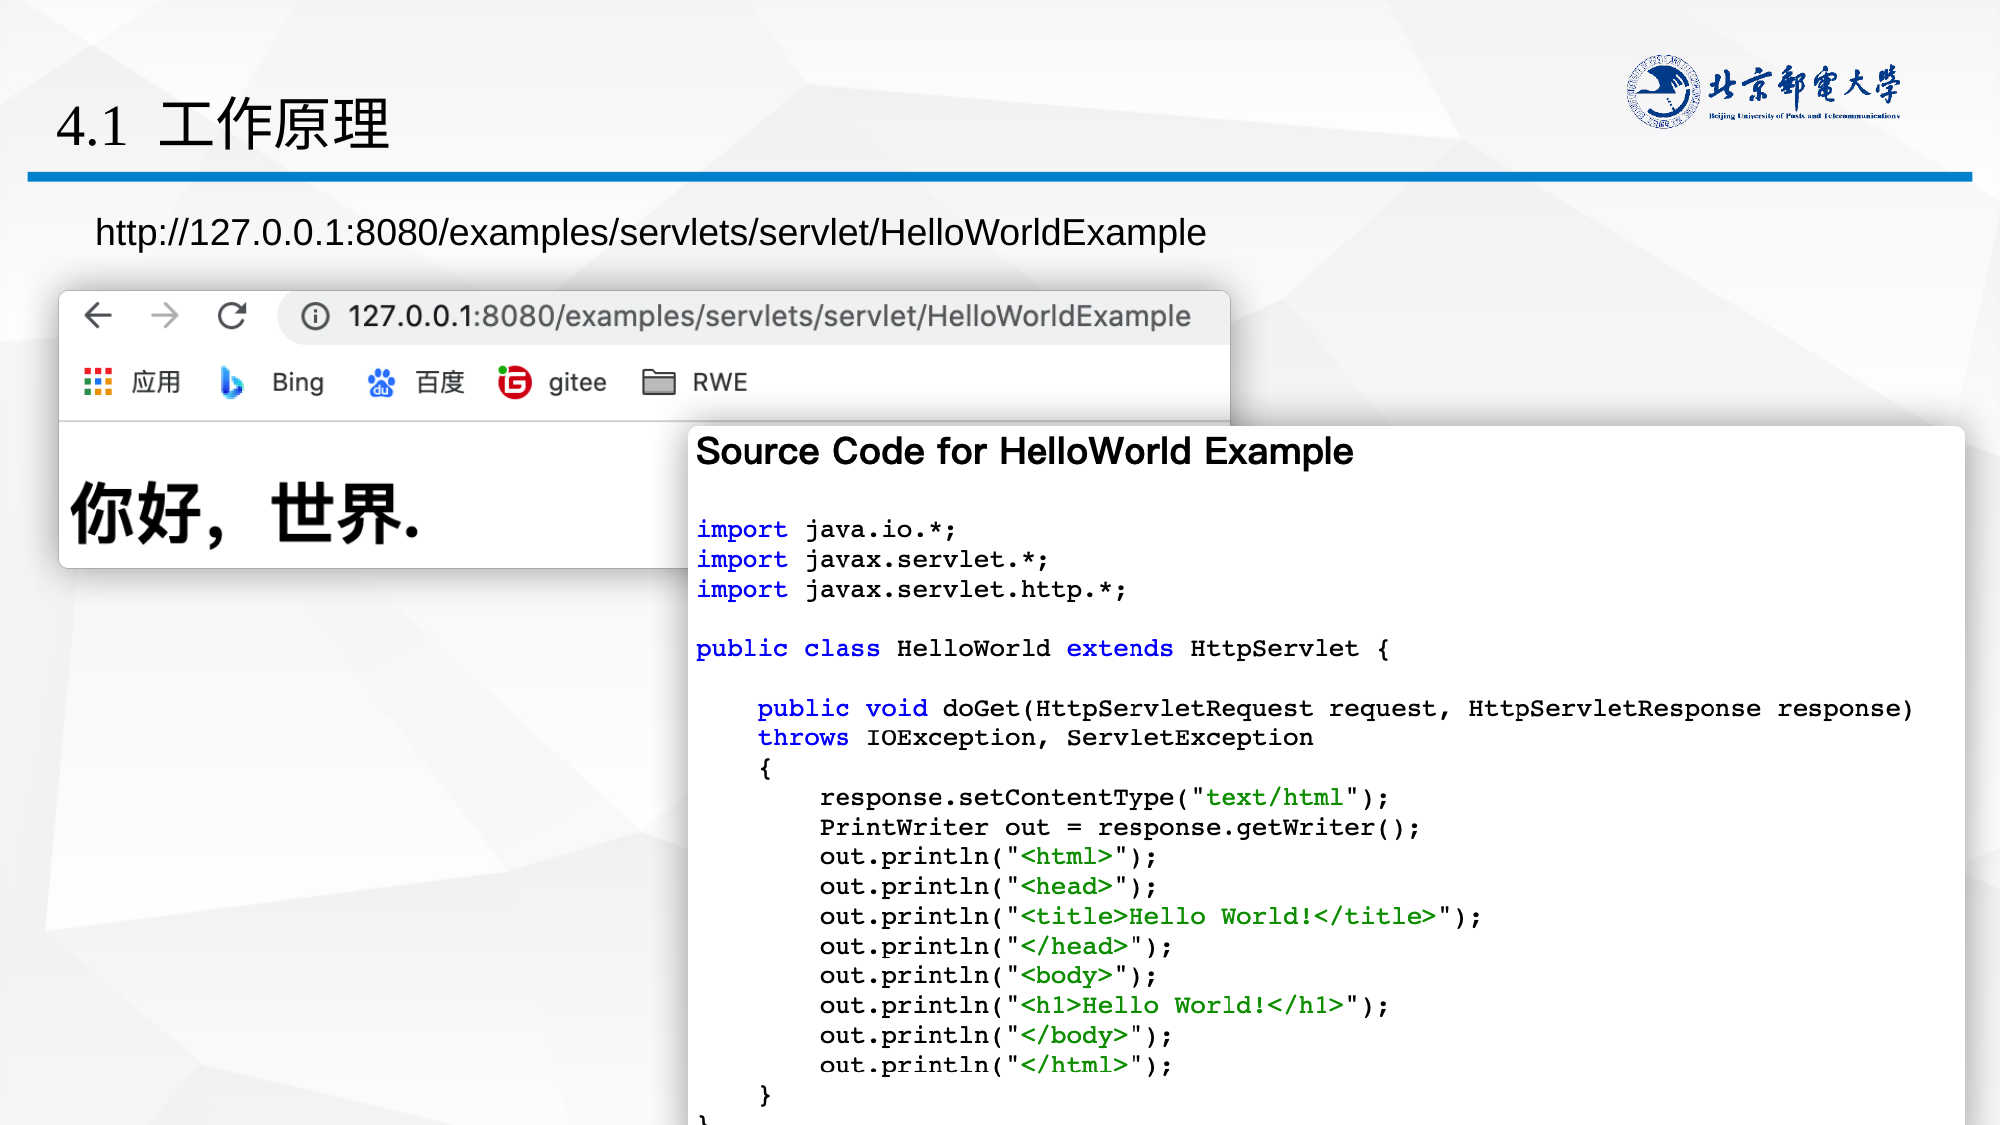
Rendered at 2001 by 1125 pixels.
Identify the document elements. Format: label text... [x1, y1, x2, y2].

title 4.1 工作原理 [41, 52, 1188, 201]
text_box http://127.0.0.1:8080/examples/servlets/servlet/HelloWorldExample [80, 200, 1223, 253]
picture [0, 0, 2000, 1125]
